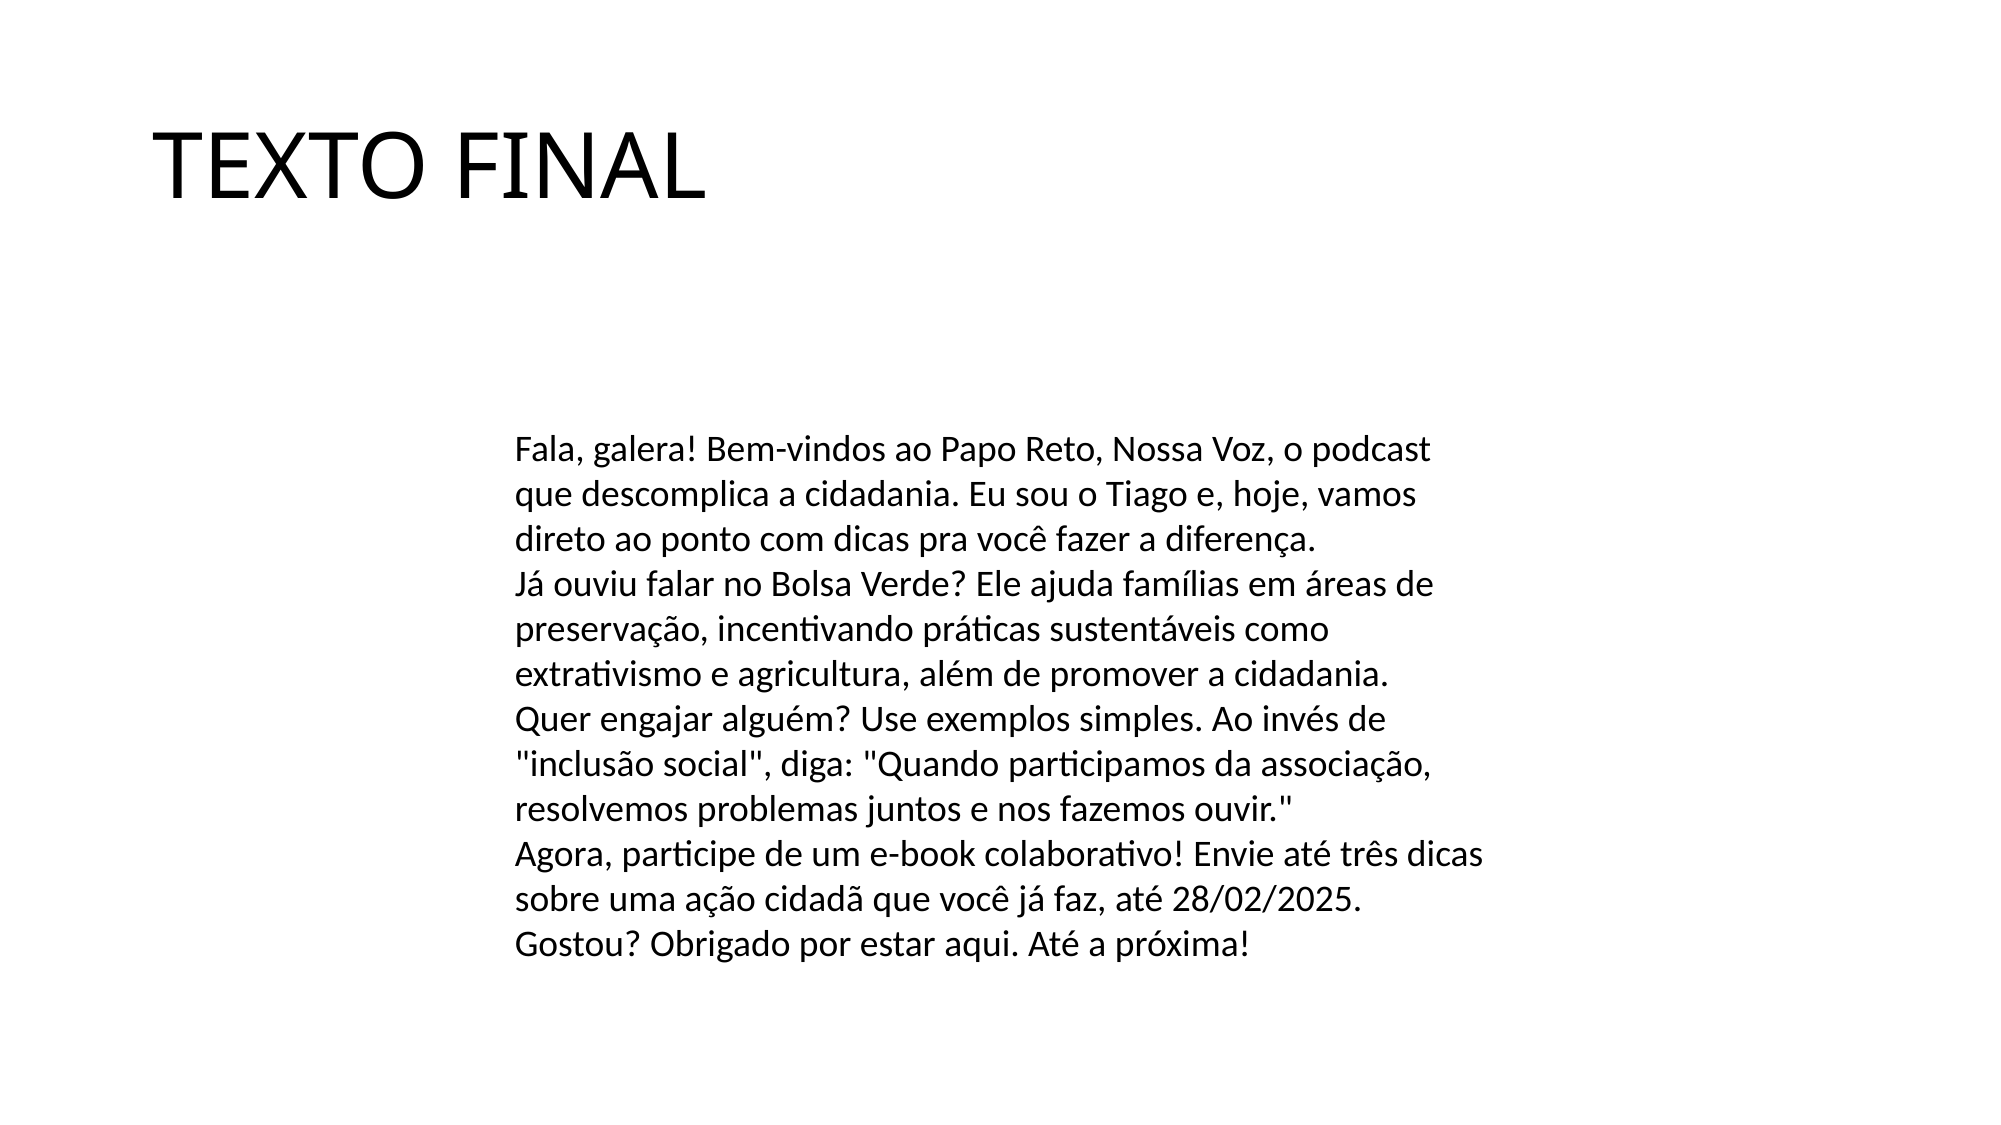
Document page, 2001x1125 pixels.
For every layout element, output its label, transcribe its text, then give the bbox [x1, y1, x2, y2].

text_box Fala, galera! Bem-vindos ao Papo Reto, Nossa Voz, o podcast que descomplica a cidadania. Eu sou o Tiago e, hoje, vamos direto ao ponto com dicas pra você fazer a diferença. Já ouviu falar no Bolsa Verde? Ele ajuda famílias em áreas de preservação, incentivando práticas sustentáveis como extrativismo e agricultura, além de promover a cidadania. Quer engajar alguém? Use exemplos simples. Ao invés de "inclusão social", diga: "Quando participamos da associação, resolvemos problemas juntos e nos fazemos ouvir." Agora, participe de um e-book colaborativo! Envie até três dicas sobre uma ação cidadã que você já faz, até 28/02/2025. Gostou? Obrigado por estar aqui. Até a próxima! [500, 416, 1500, 971]
title TEXTO FINAL [137, 59, 1863, 278]
